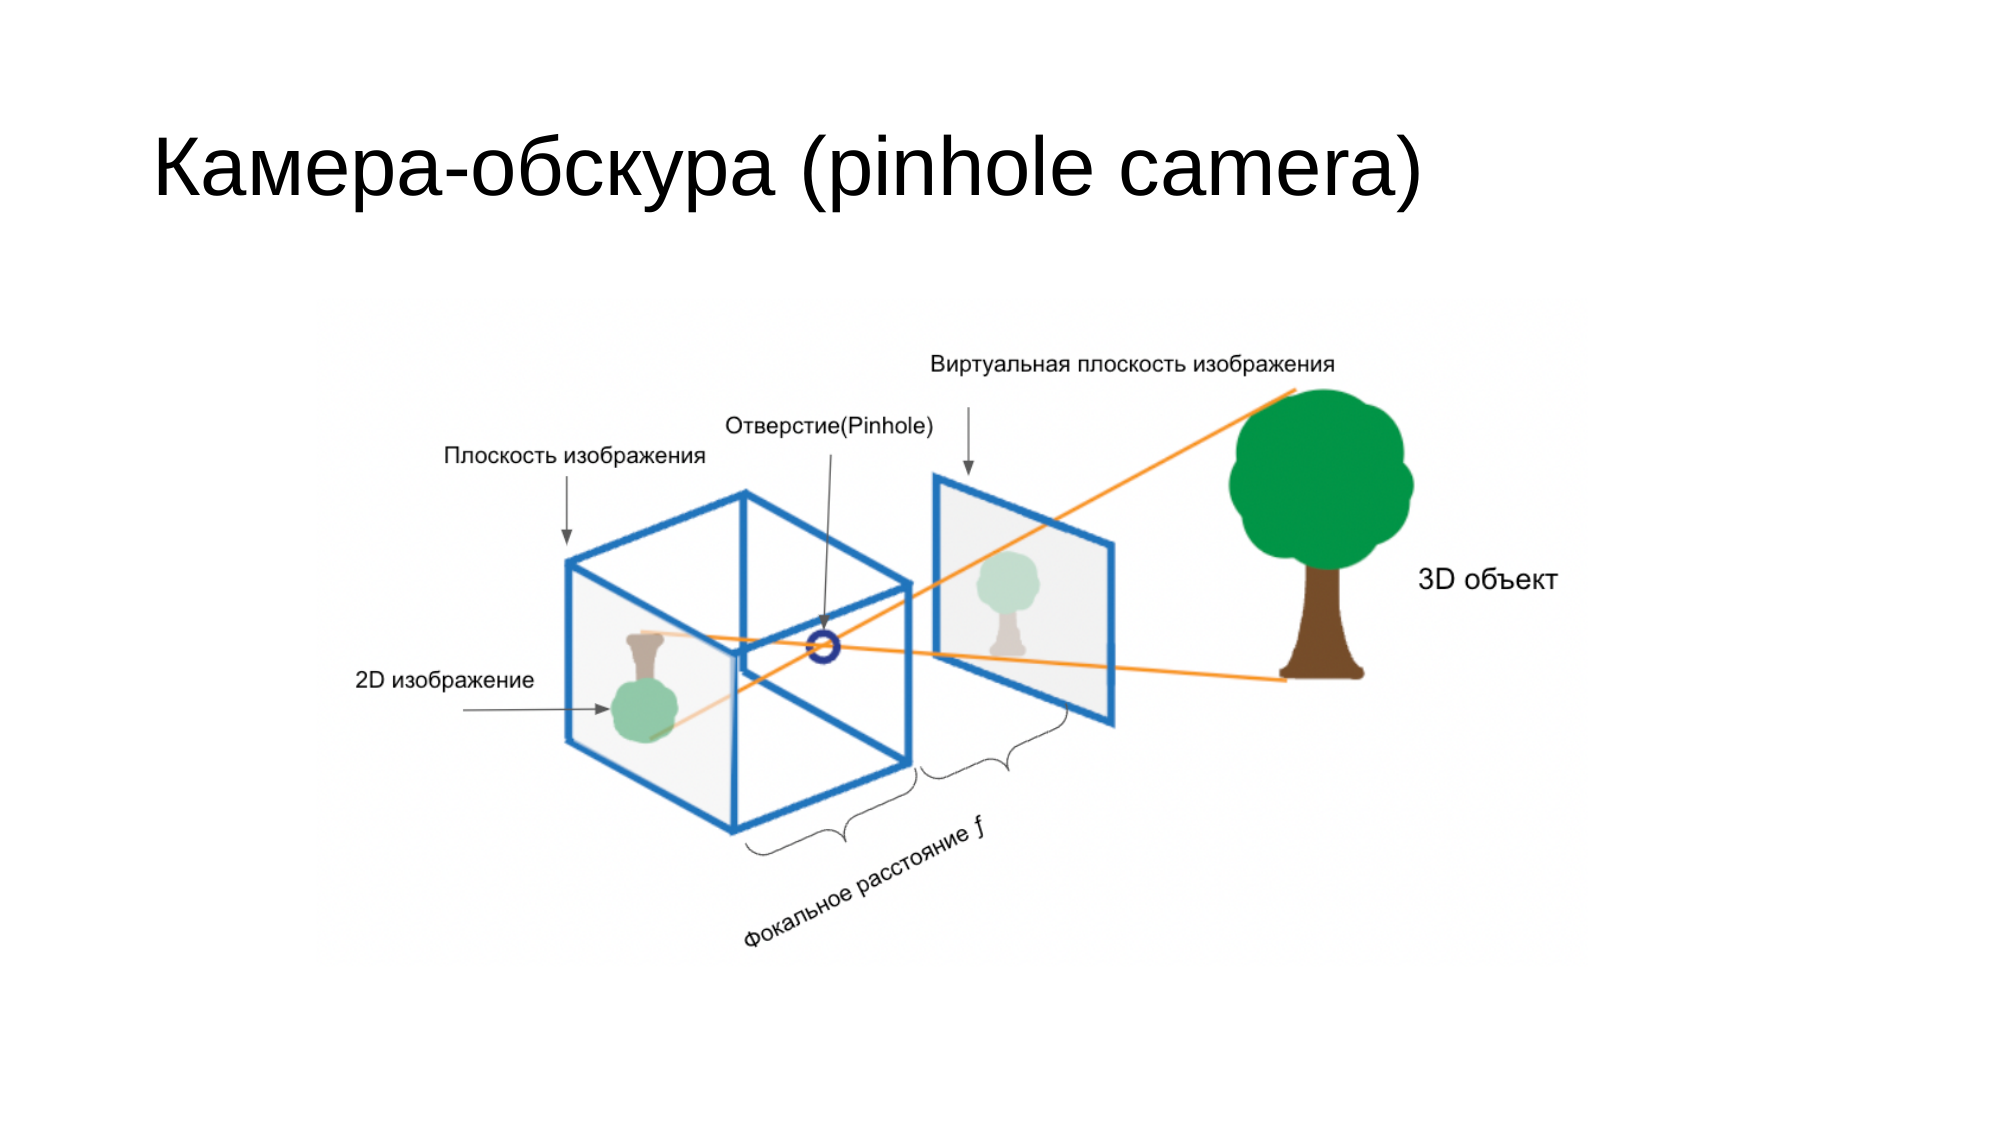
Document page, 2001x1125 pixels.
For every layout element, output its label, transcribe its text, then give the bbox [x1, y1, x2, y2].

title Камера-обскура (pinhole camera) [137, 59, 1863, 278]
picture [316, 298, 1589, 967]
